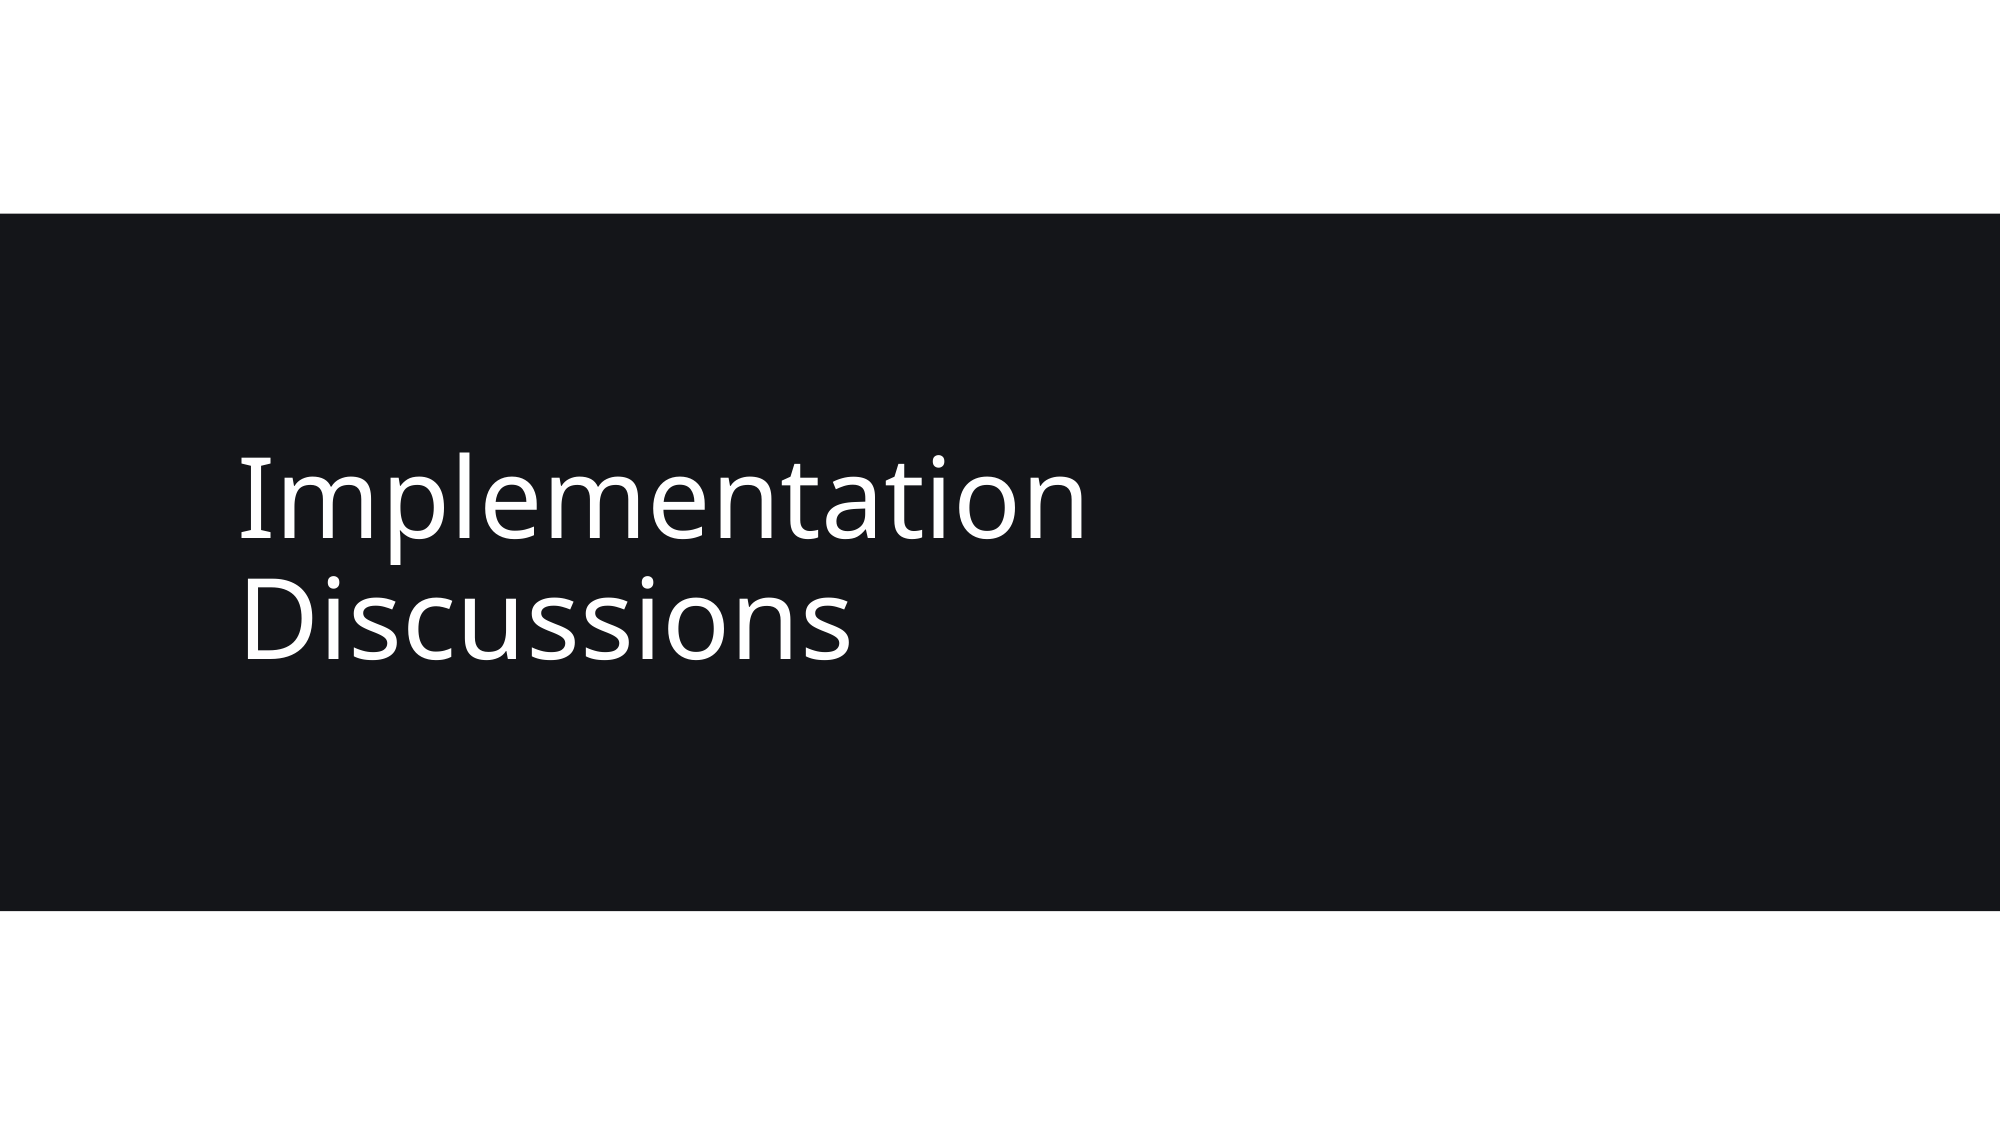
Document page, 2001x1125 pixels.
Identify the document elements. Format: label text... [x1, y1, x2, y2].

title Implementation Discussions [237, 370, 1366, 755]
